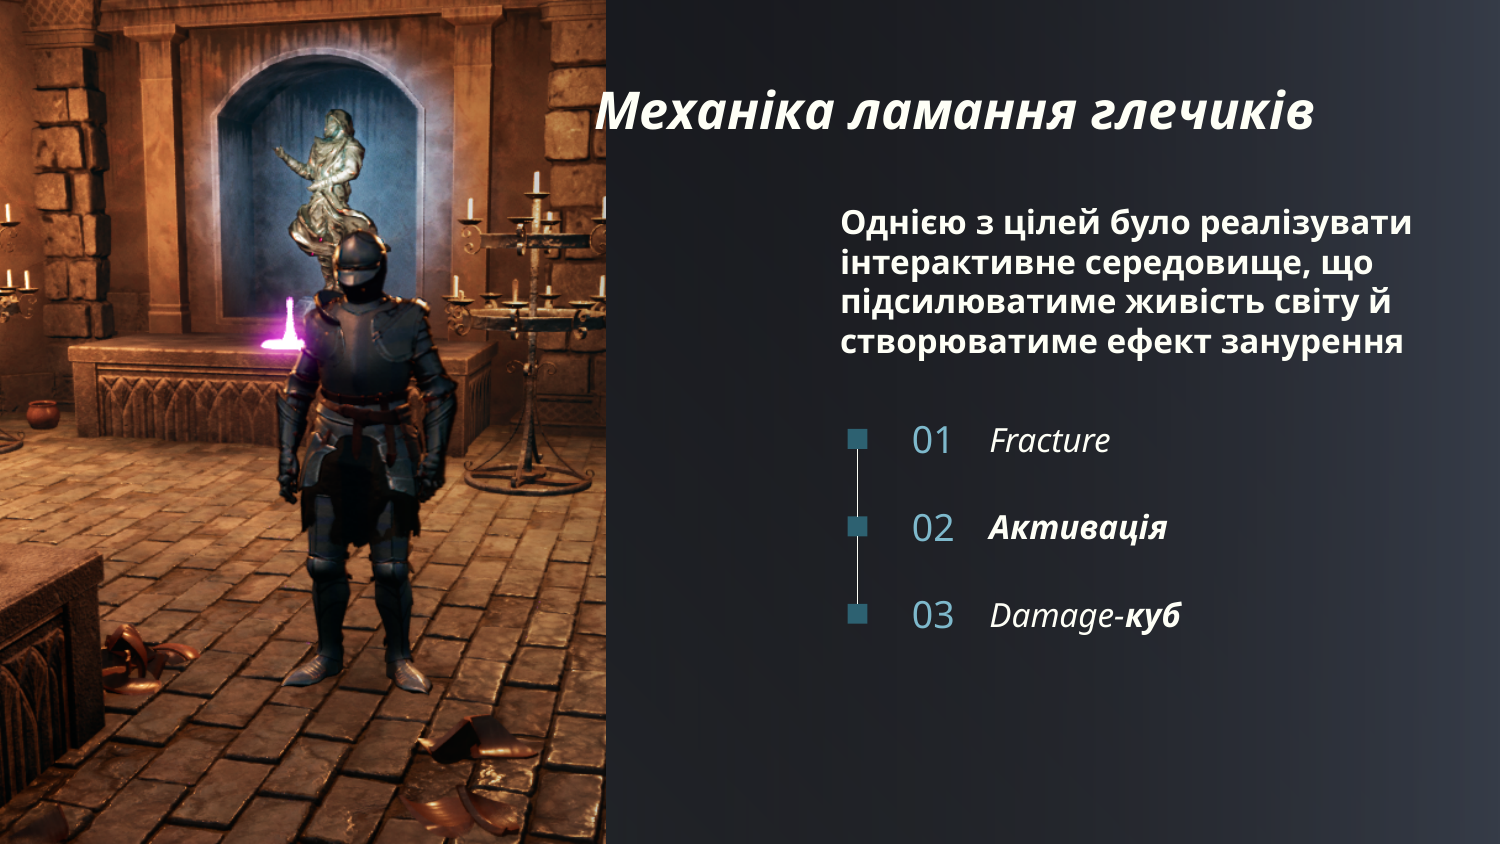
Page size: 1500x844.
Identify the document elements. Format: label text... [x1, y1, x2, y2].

title Механіка ламання глечиків [610, 62, 1383, 153]
text_box [847, 603, 868, 624]
text_box Активація [974, 488, 1383, 564]
picture [0, 0, 606, 844]
text_box [847, 428, 868, 449]
text_box Damage-куб [974, 576, 1383, 652]
text_box 01 [892, 401, 974, 477]
text_box [607, 0, 1500, 844]
text_box Fracture [974, 401, 1383, 477]
text_box [847, 516, 868, 537]
text_box Однією з цілей було реалізувати інтерактивне середовище, що підсилюватиме живість світу й створюватиме ефект занурення [825, 193, 1478, 368]
text_box 03 [892, 576, 974, 652]
text_box 02 [892, 488, 974, 564]
